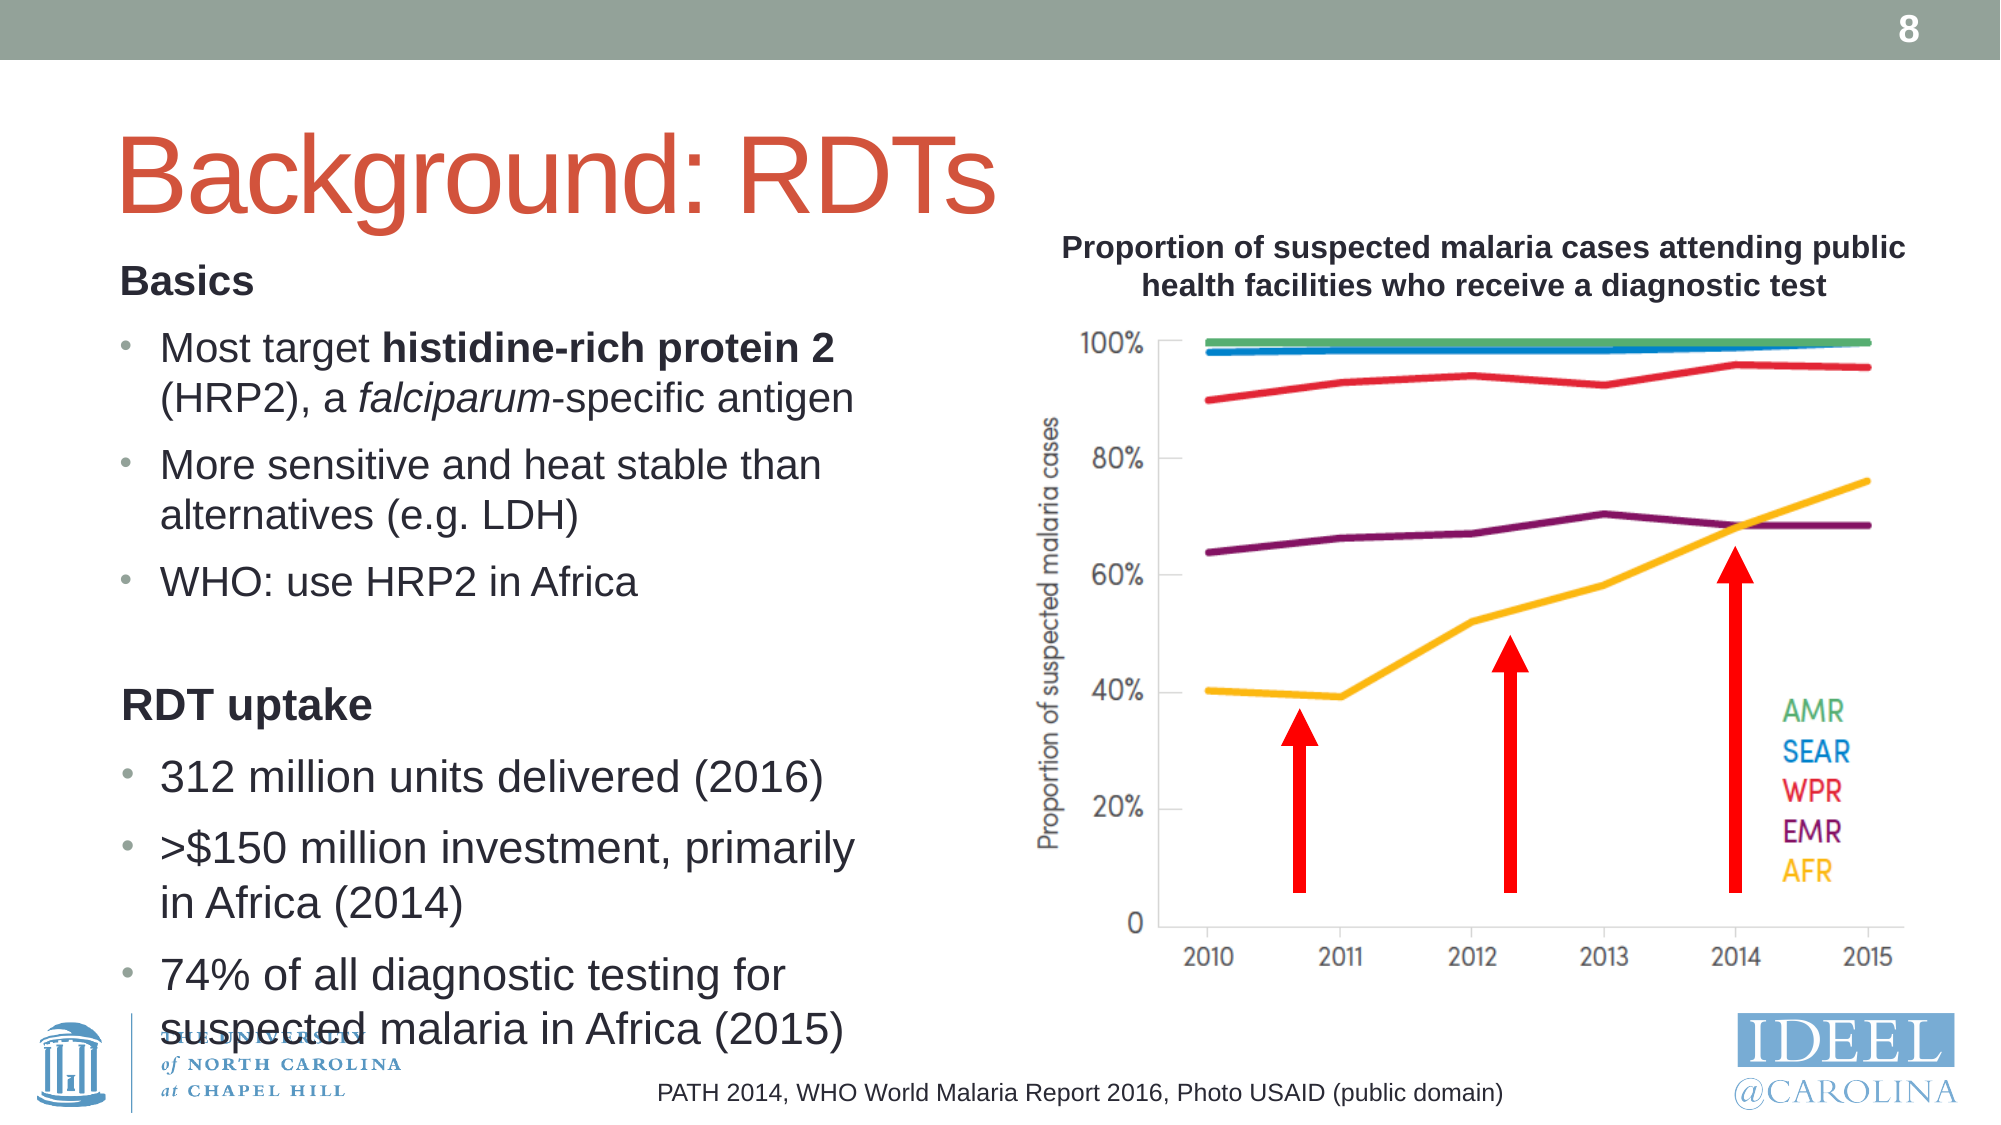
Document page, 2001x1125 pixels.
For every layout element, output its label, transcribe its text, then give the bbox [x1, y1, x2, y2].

title Background: RDTs [99, 87, 1900, 250]
picture [37, 1012, 402, 1113]
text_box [1004, 218, 1964, 983]
text_box PATH 2014, WHO World Malaria Report 2016, Photo USAID (public domain) [612, 1069, 1550, 1115]
list RDT uptake 312 million units delivered (2016) >$150 million investment, primarily in Africa (2014) 74% of all diagnostic testing for suspected malaria in Africa (2015) [106, 925, 875, 1093]
slide_number 8 [1883, 0, 1996, 54]
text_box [104, 167, 1895, 916]
picture [1730, 1010, 1963, 1113]
